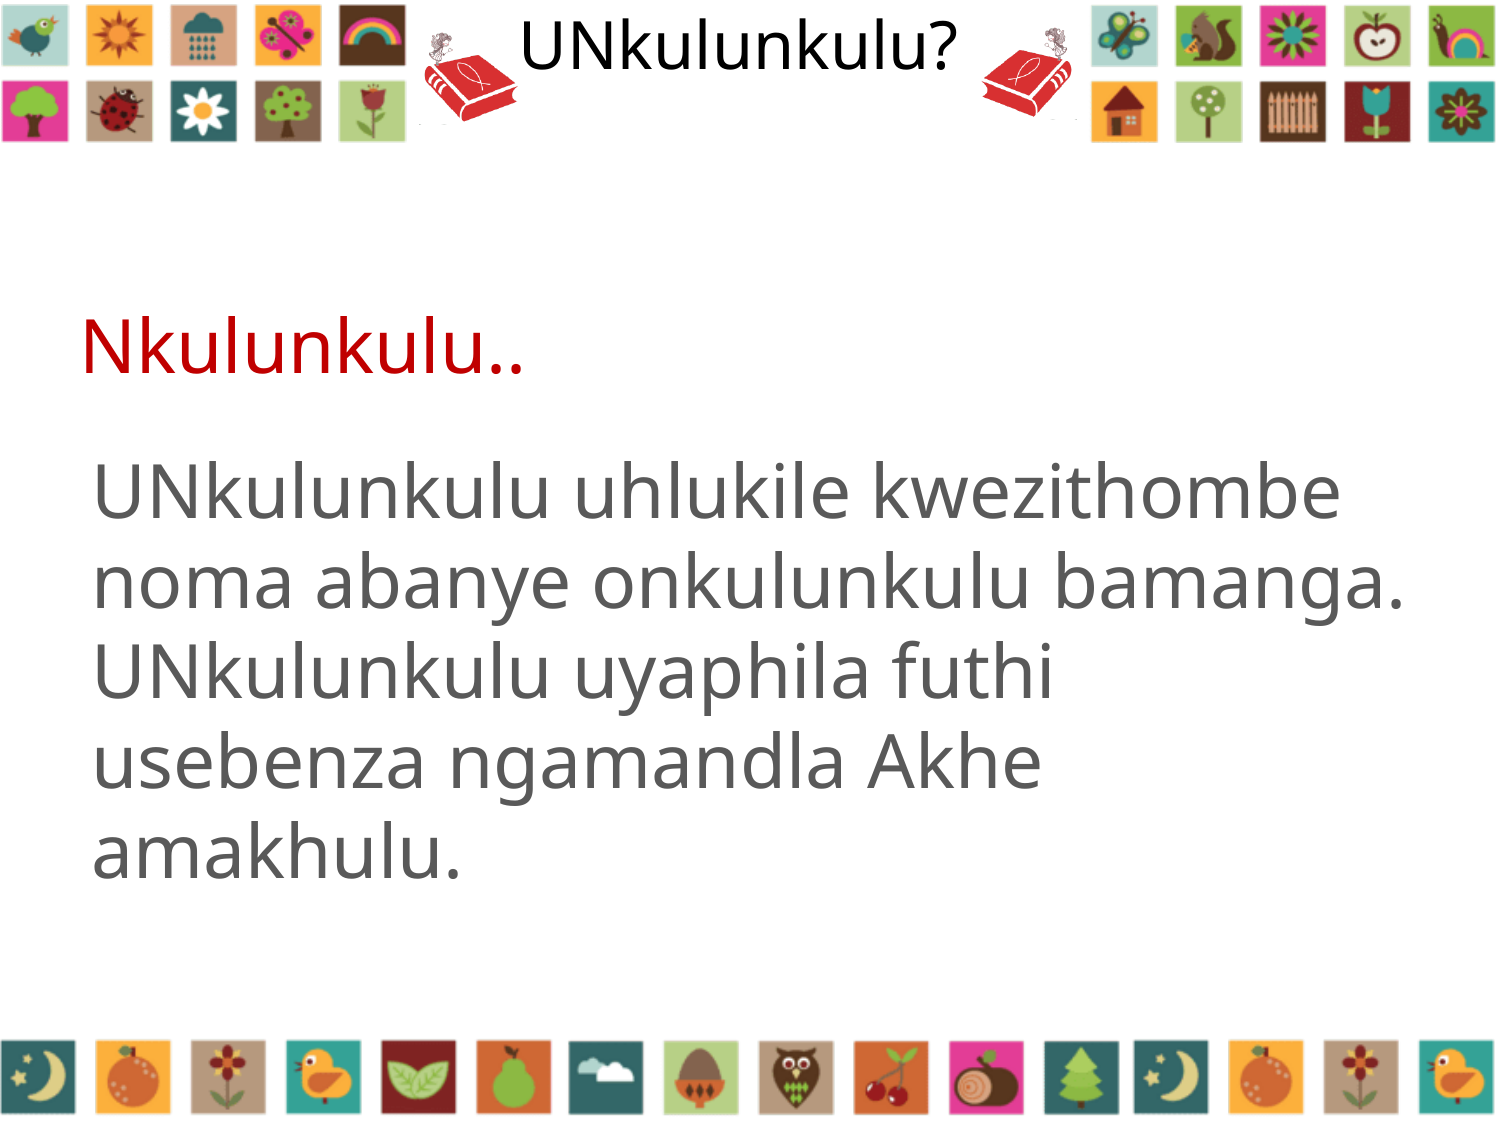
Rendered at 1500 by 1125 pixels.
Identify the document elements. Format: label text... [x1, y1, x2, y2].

text_box UNkulunkulu? [414, 0, 1080, 91]
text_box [0, 1028, 1500, 1118]
picture [0, 3, 550, 150]
text_box UNkulunkulu uhlukile kwezithombe noma abanye onkulunkulu bamanga. UNkulunkulu uyaphila futhi usebenza ngamandla Akhe amakhulu. [76, 436, 1424, 902]
text_box Nkulunkulu.. [64, 290, 1412, 396]
picture [950, 3, 1500, 150]
